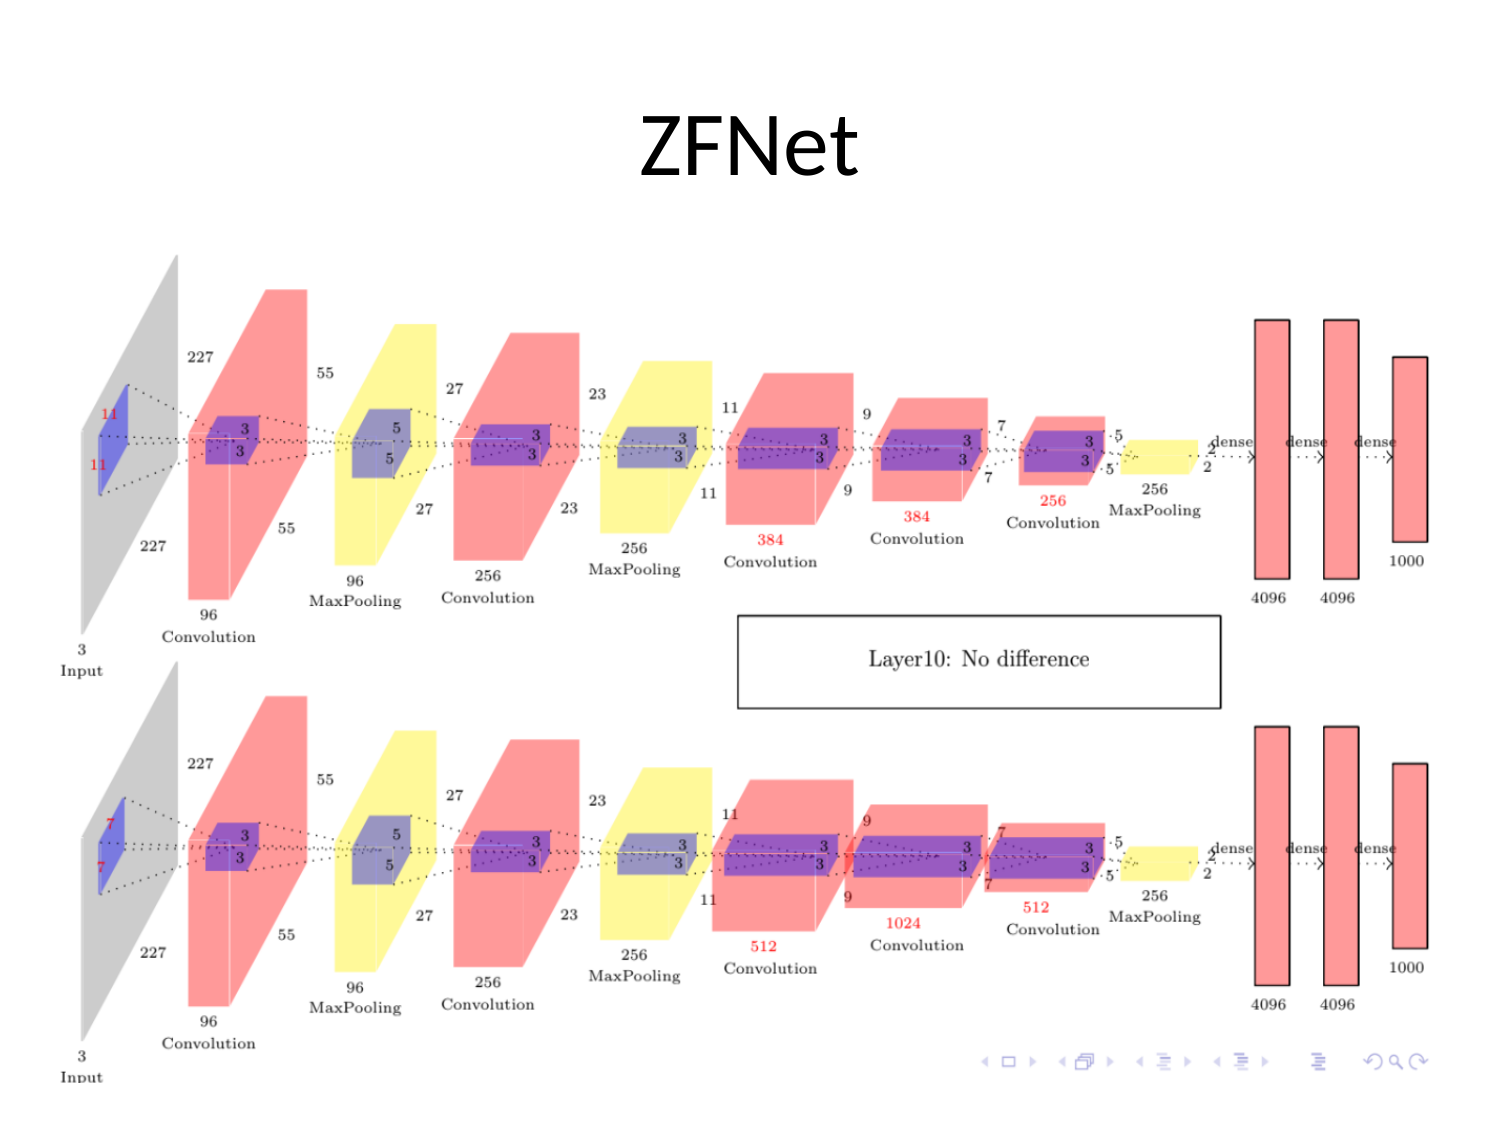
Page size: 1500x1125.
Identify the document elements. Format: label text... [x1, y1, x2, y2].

picture [29, 243, 1448, 1083]
title ZFNet [75, 45, 1425, 233]
